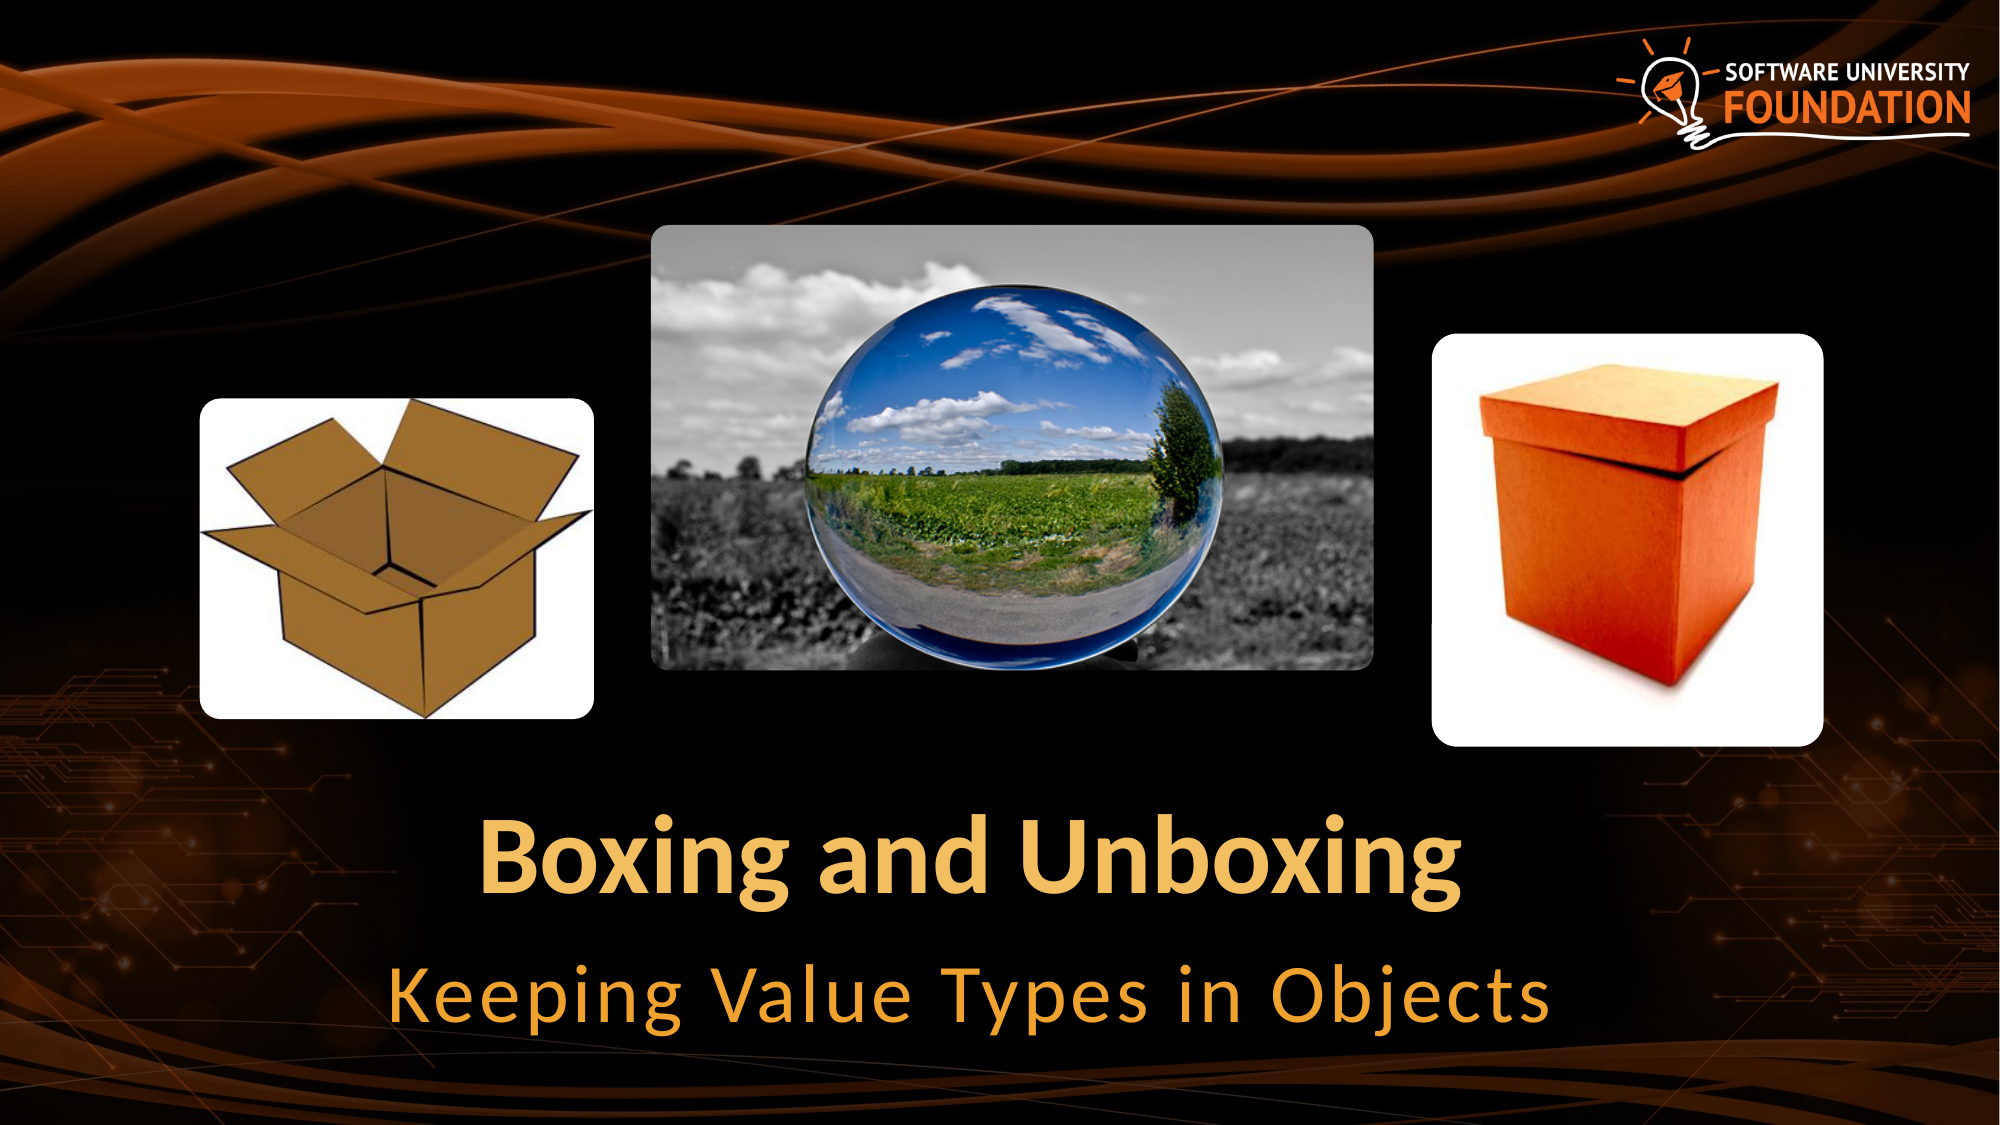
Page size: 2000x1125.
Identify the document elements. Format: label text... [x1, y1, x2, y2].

title Boxing and Unboxing [237, 787, 1704, 923]
picture [0, 0, 2000, 1125]
list Keeping Value Types in Objects [237, 927, 1704, 1041]
